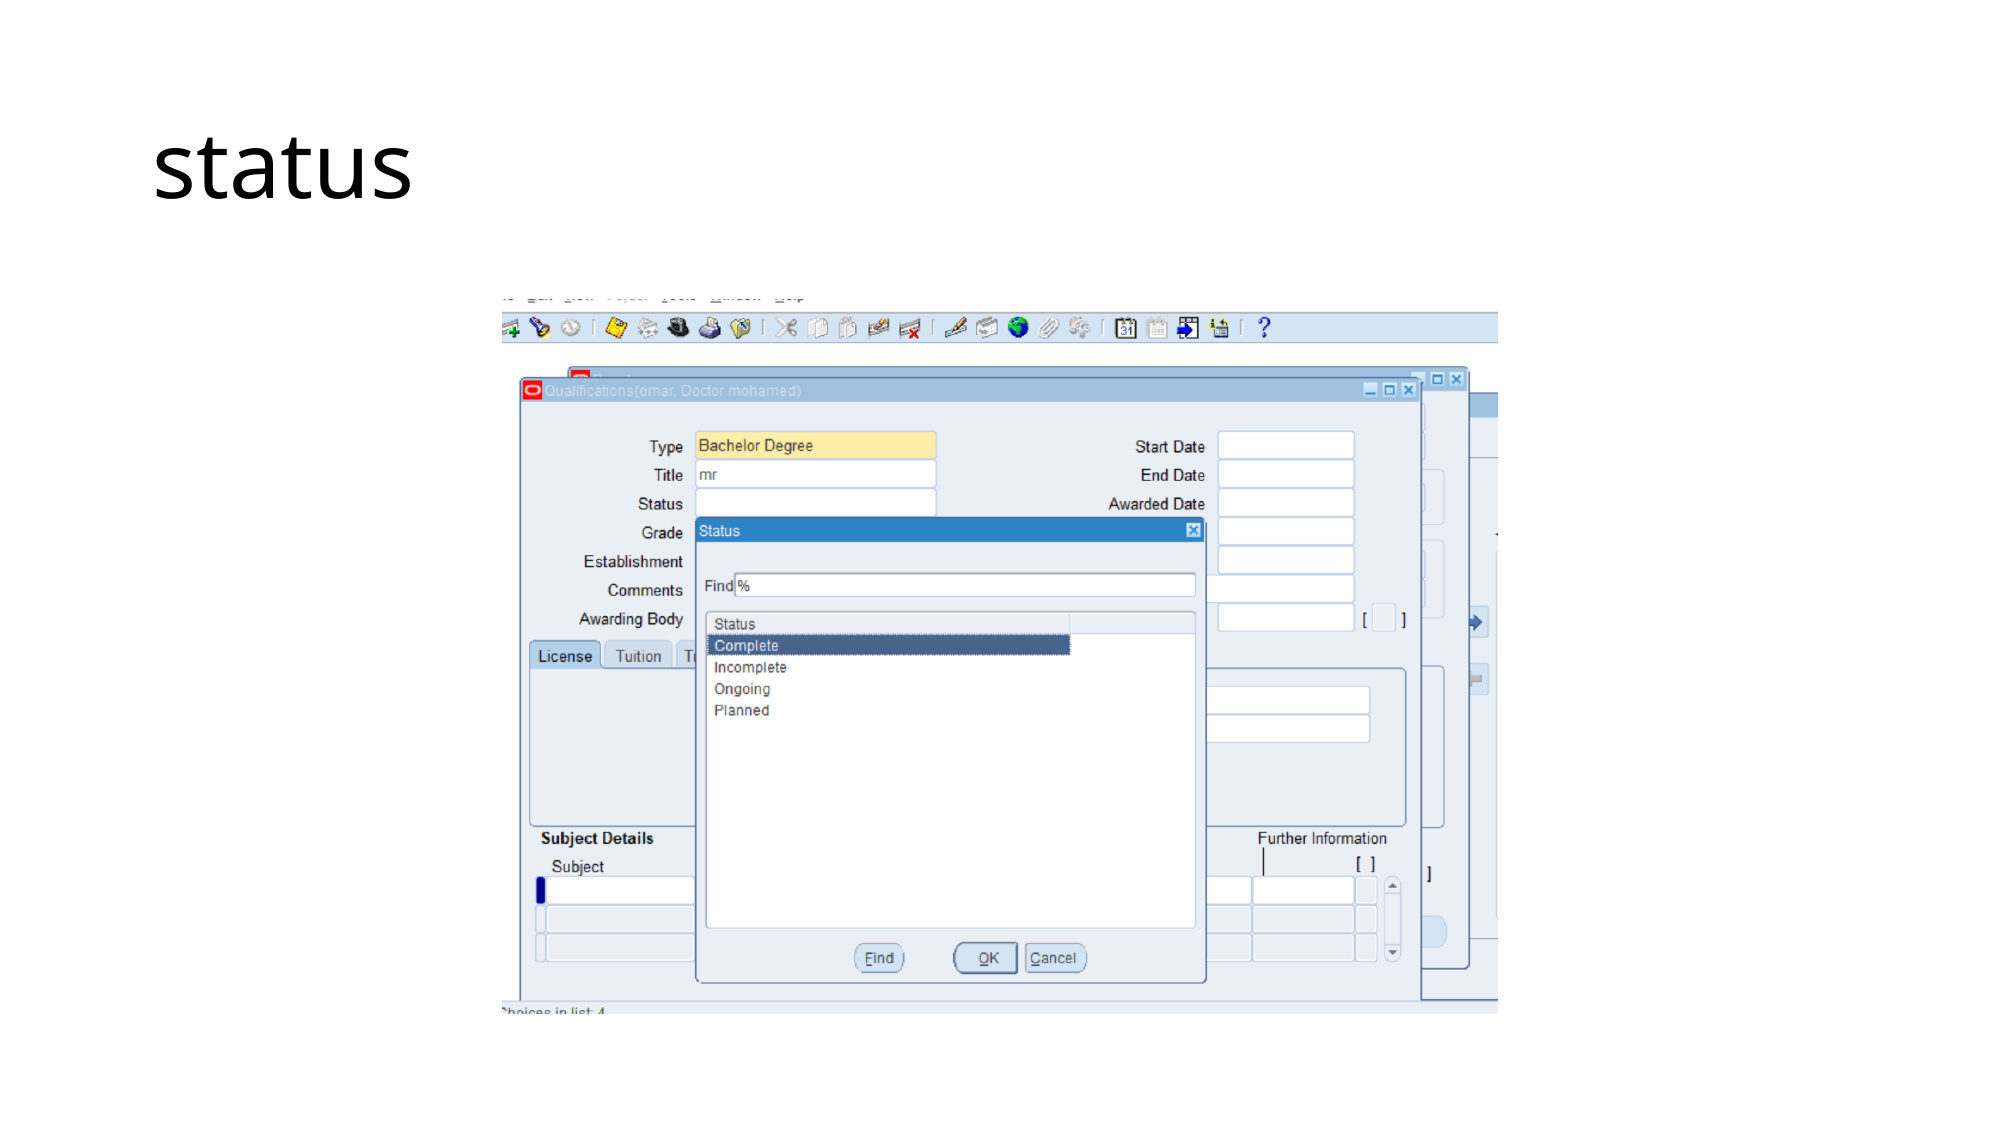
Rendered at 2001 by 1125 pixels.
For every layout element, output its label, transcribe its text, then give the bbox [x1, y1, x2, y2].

title status [137, 59, 1863, 278]
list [501, 298, 1499, 1014]
